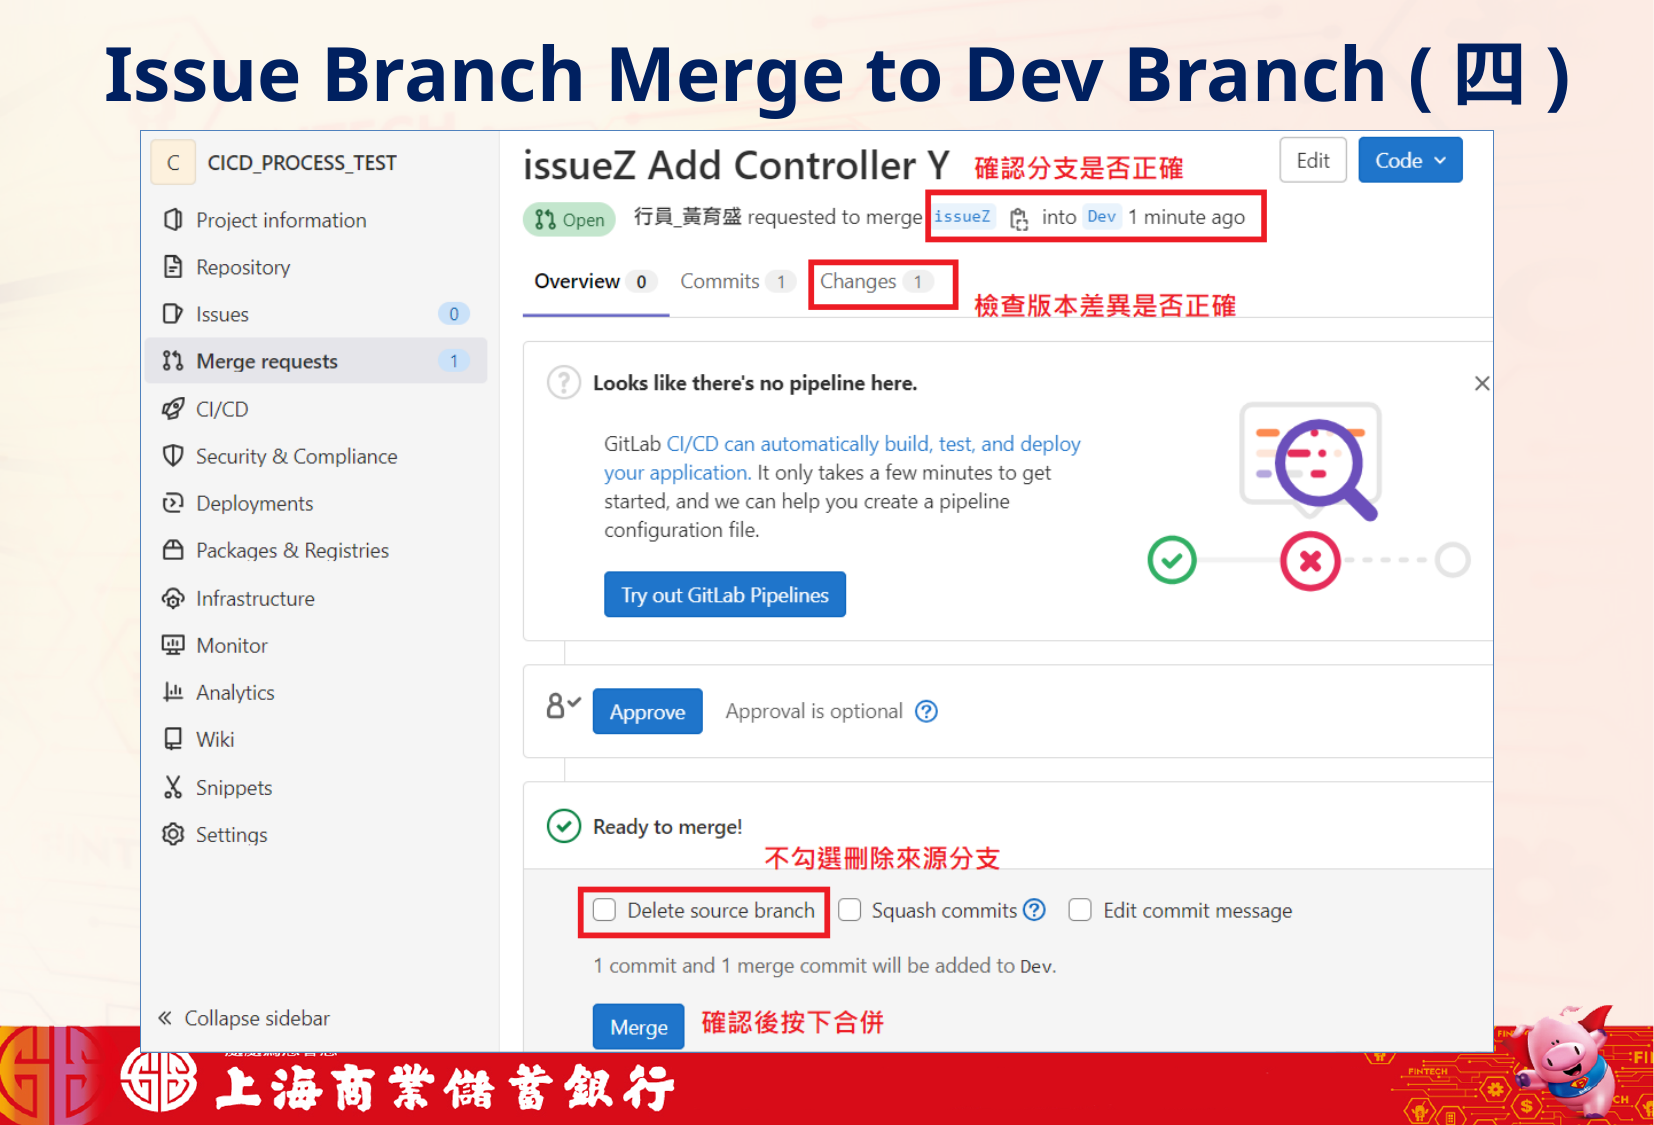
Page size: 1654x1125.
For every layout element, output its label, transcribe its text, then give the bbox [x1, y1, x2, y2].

text_box Issue Branch Merge to Dev Branch (四) [84, 11, 1591, 131]
picture [0, 0, 1654, 1125]
